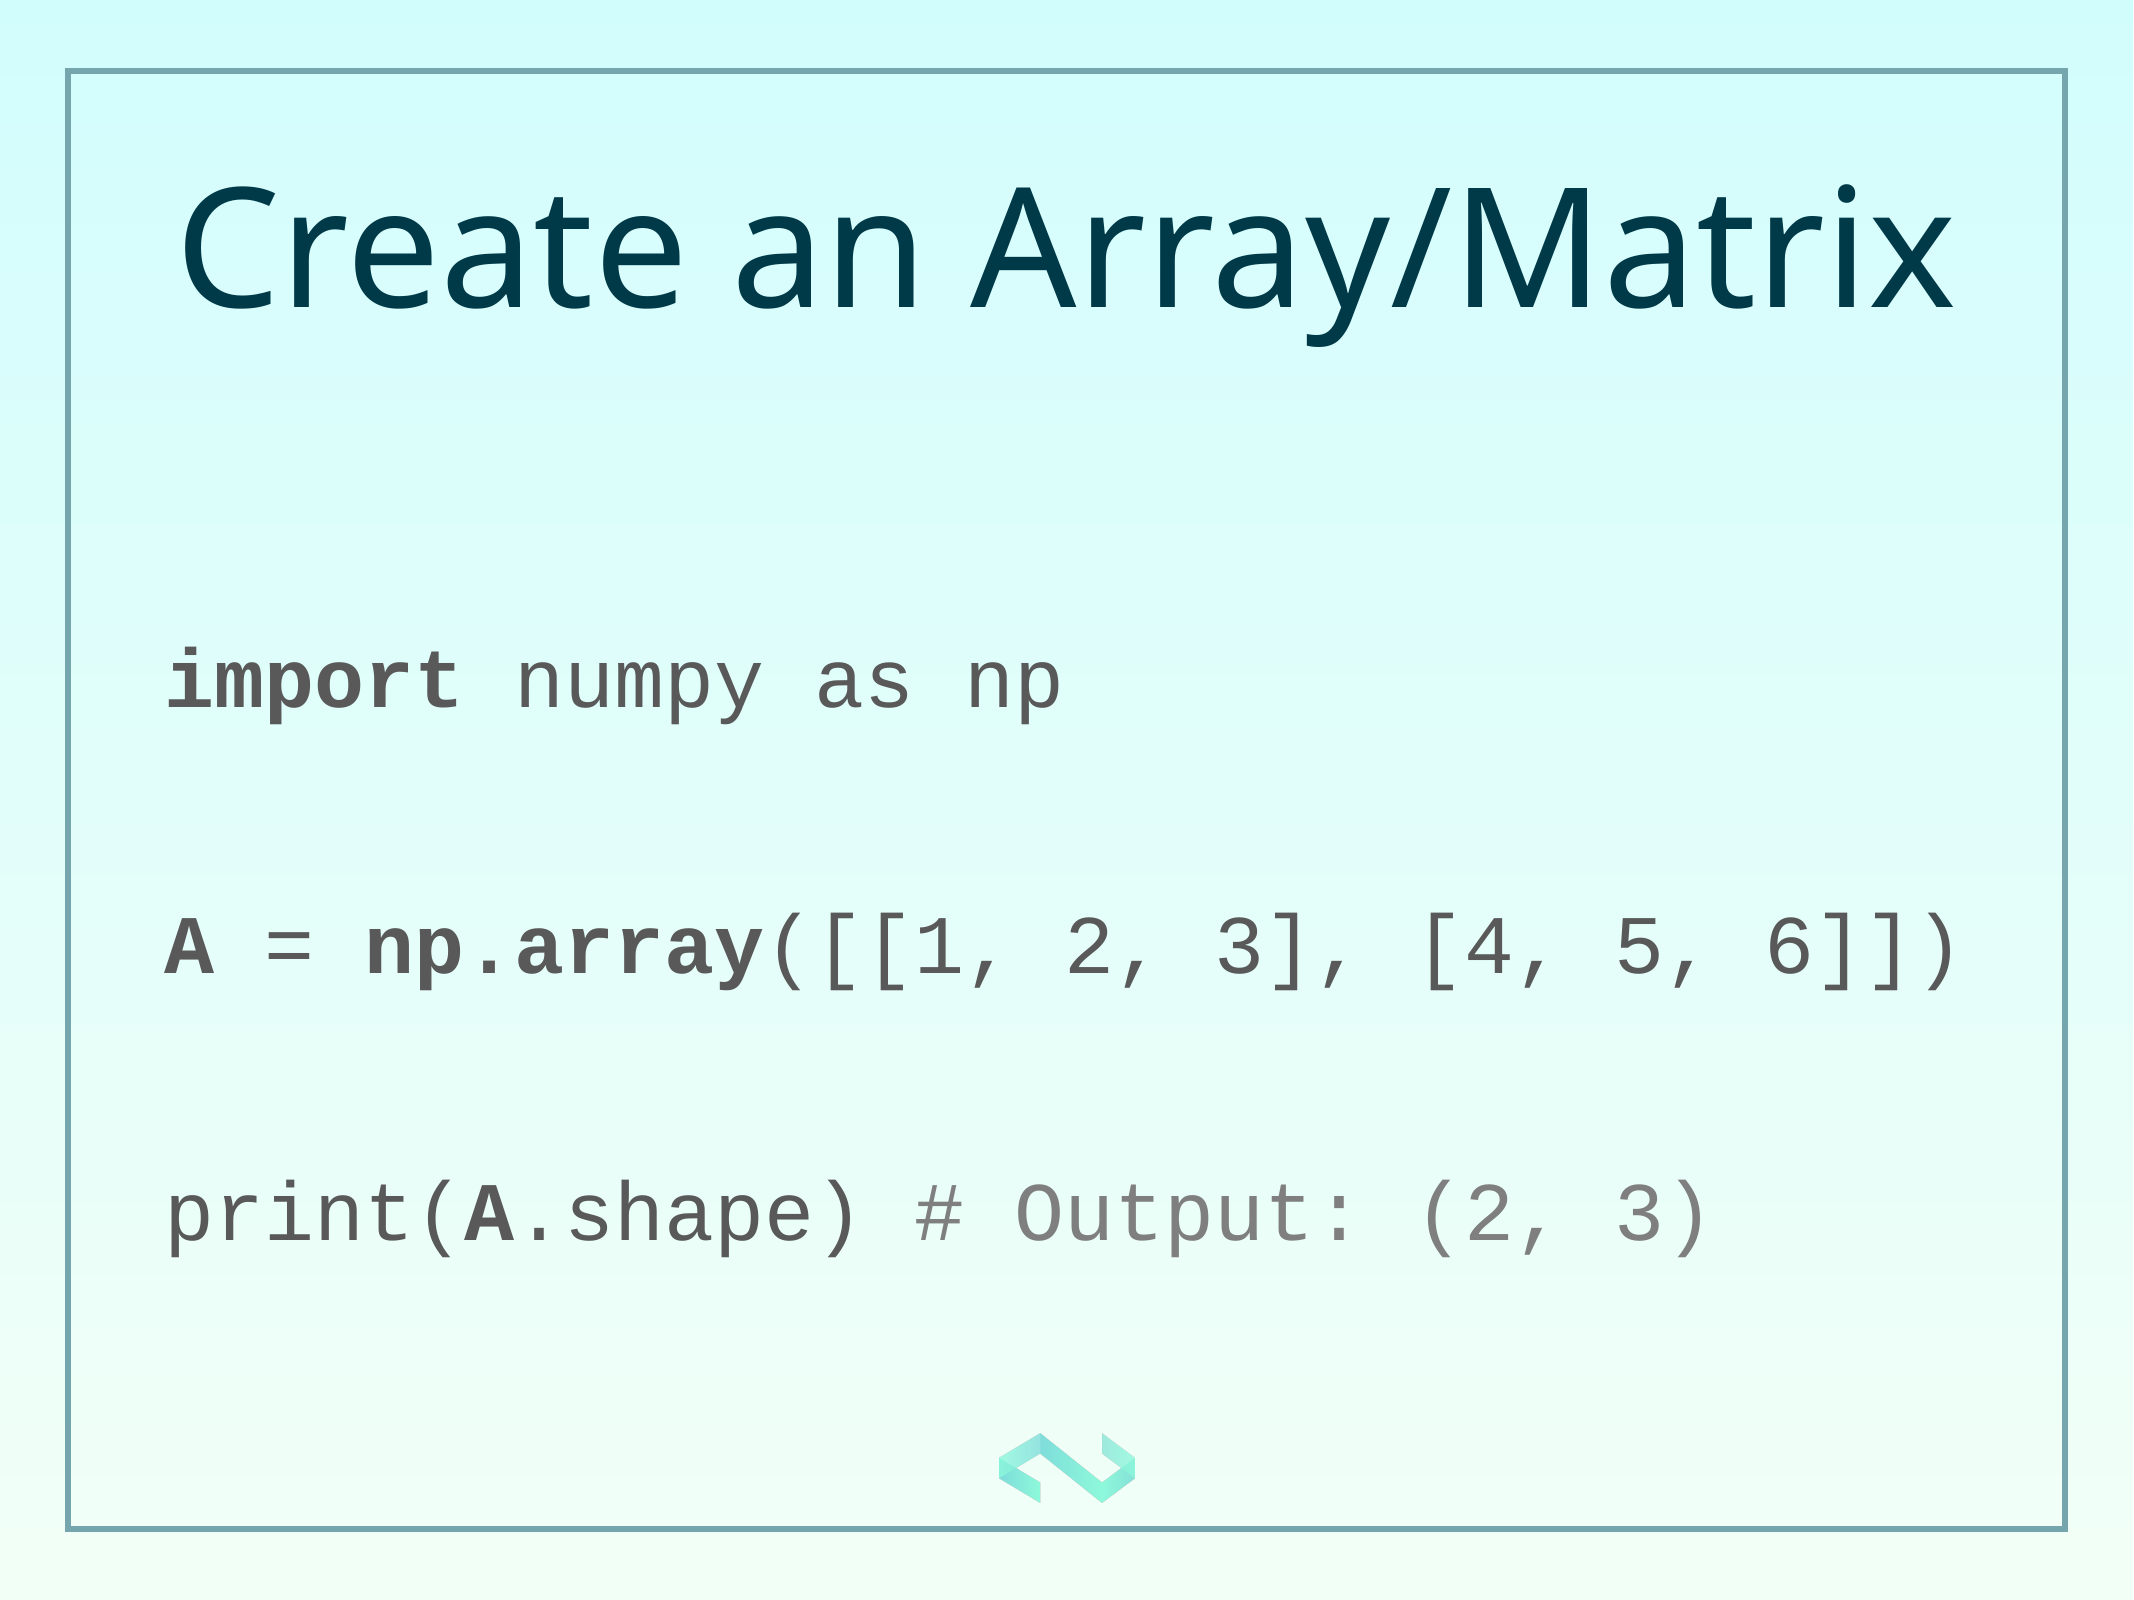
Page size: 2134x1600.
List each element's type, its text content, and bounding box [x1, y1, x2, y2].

list import numpy as np A = np.array([[1, 2, 3], [4, 5, 6]]) print(A.shape) # Output: (2, 3) [155, 424, 1978, 1457]
title Create an Array/Matrix [155, 66, 1978, 416]
